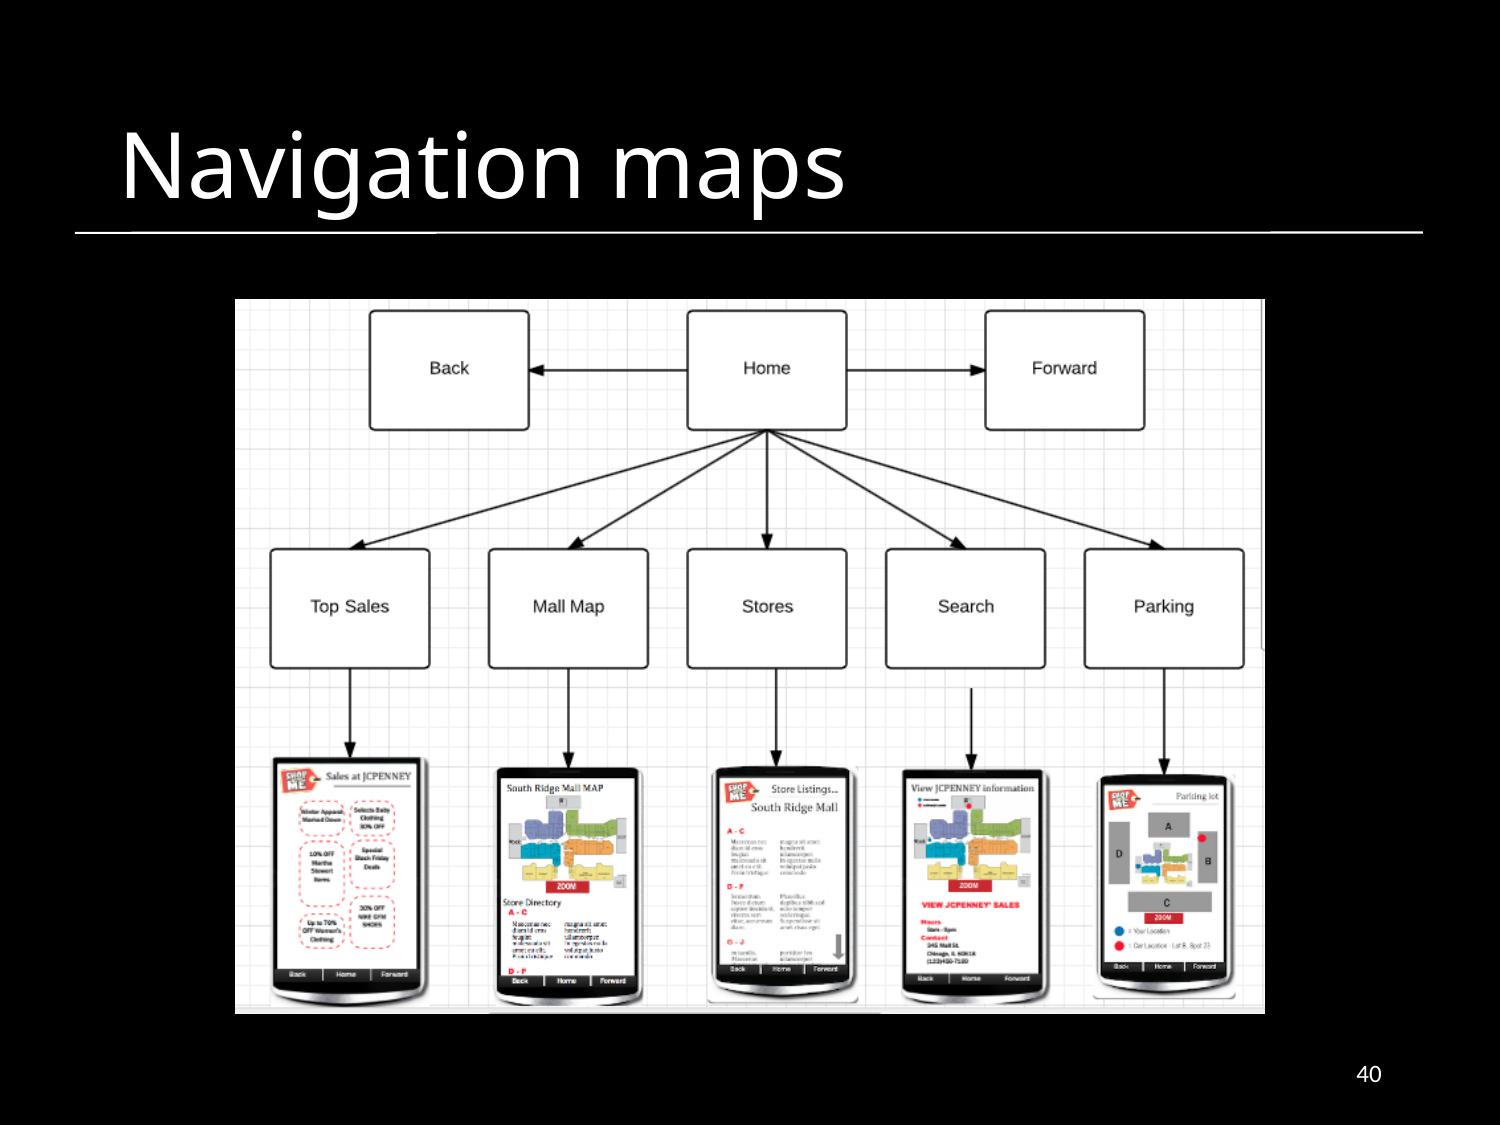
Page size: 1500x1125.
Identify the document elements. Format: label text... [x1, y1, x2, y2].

slide_number 40 [1059, 1042, 1397, 1103]
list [235, 299, 1265, 1014]
title Navigation maps [103, 59, 1397, 278]
